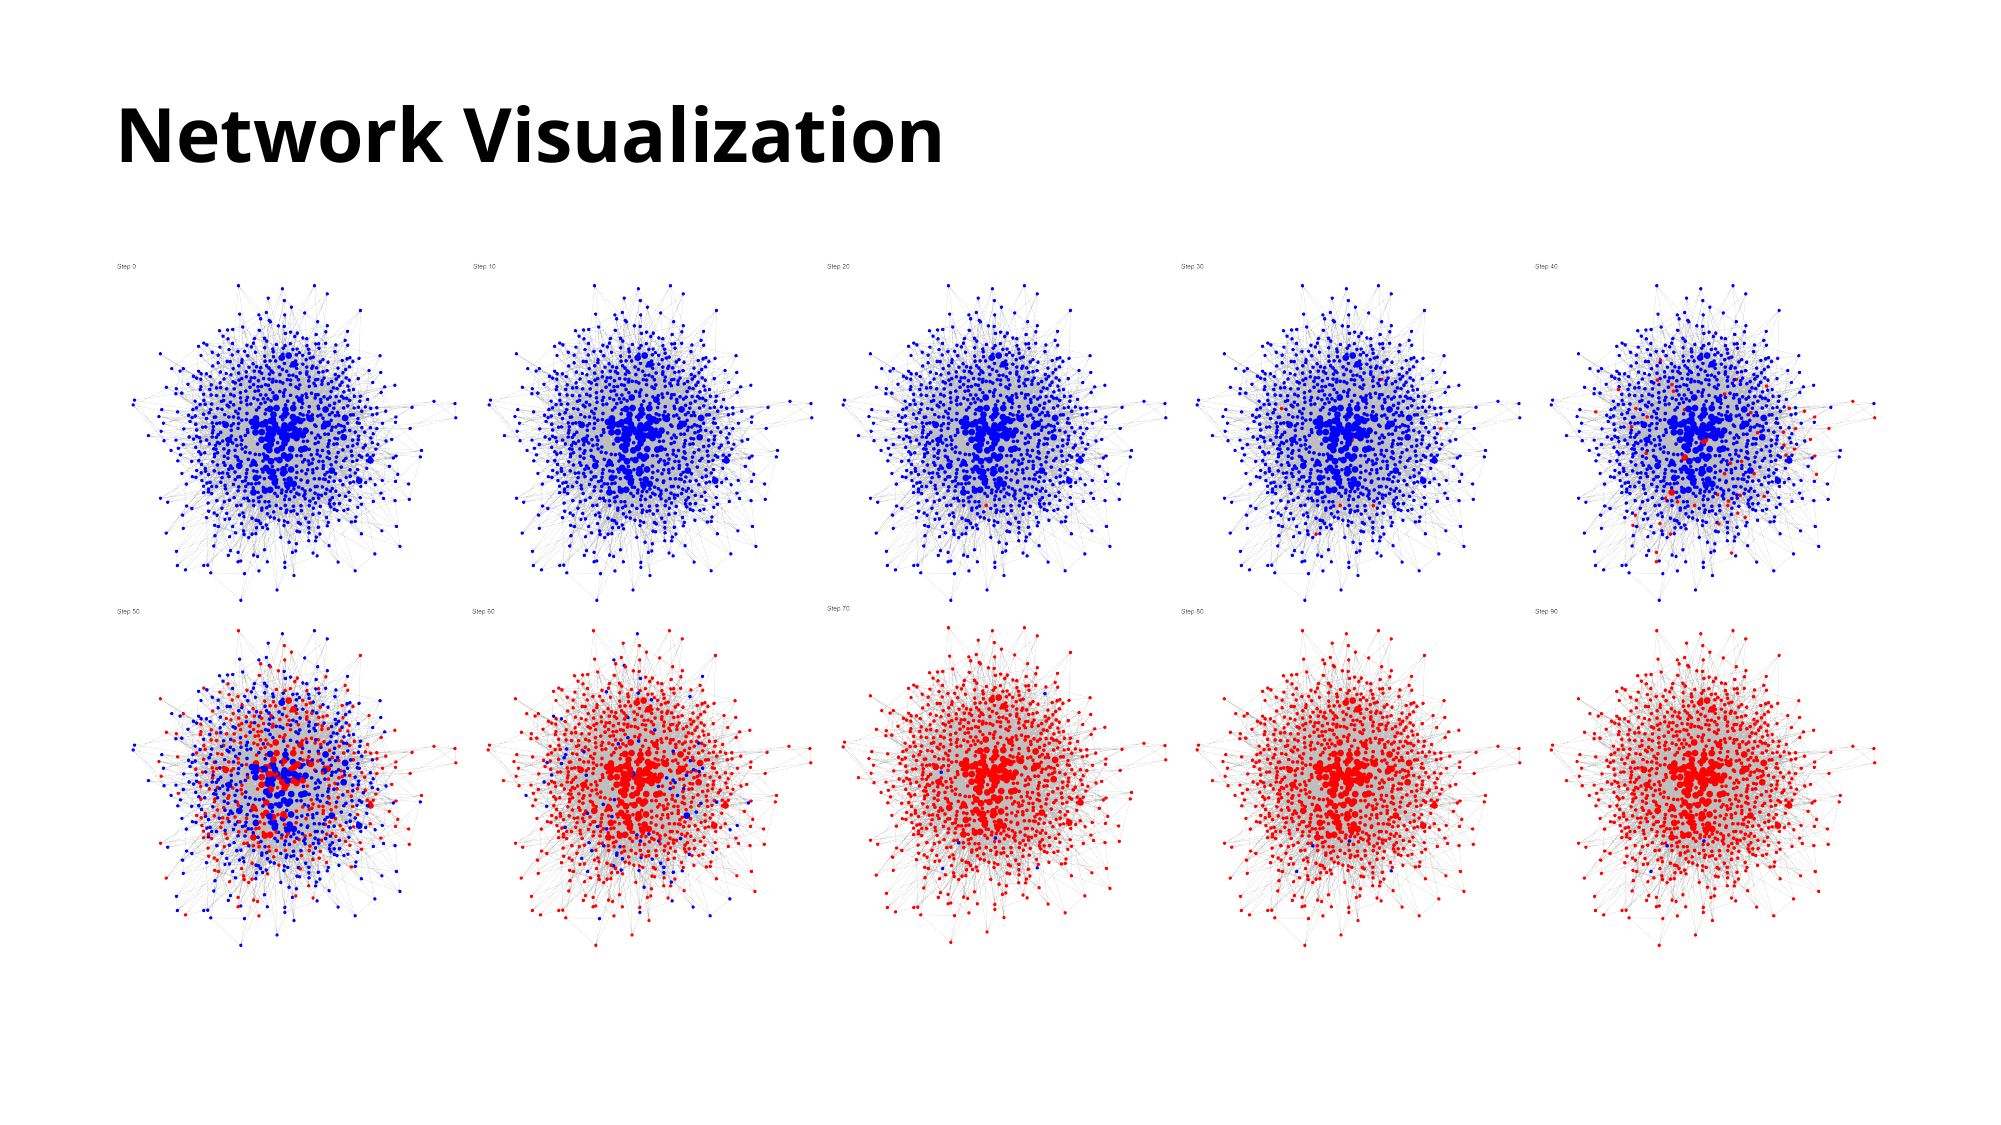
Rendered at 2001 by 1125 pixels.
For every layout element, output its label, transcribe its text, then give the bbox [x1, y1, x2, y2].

title Network Visualization [100, 90, 1849, 276]
picture [117, 261, 1891, 961]
